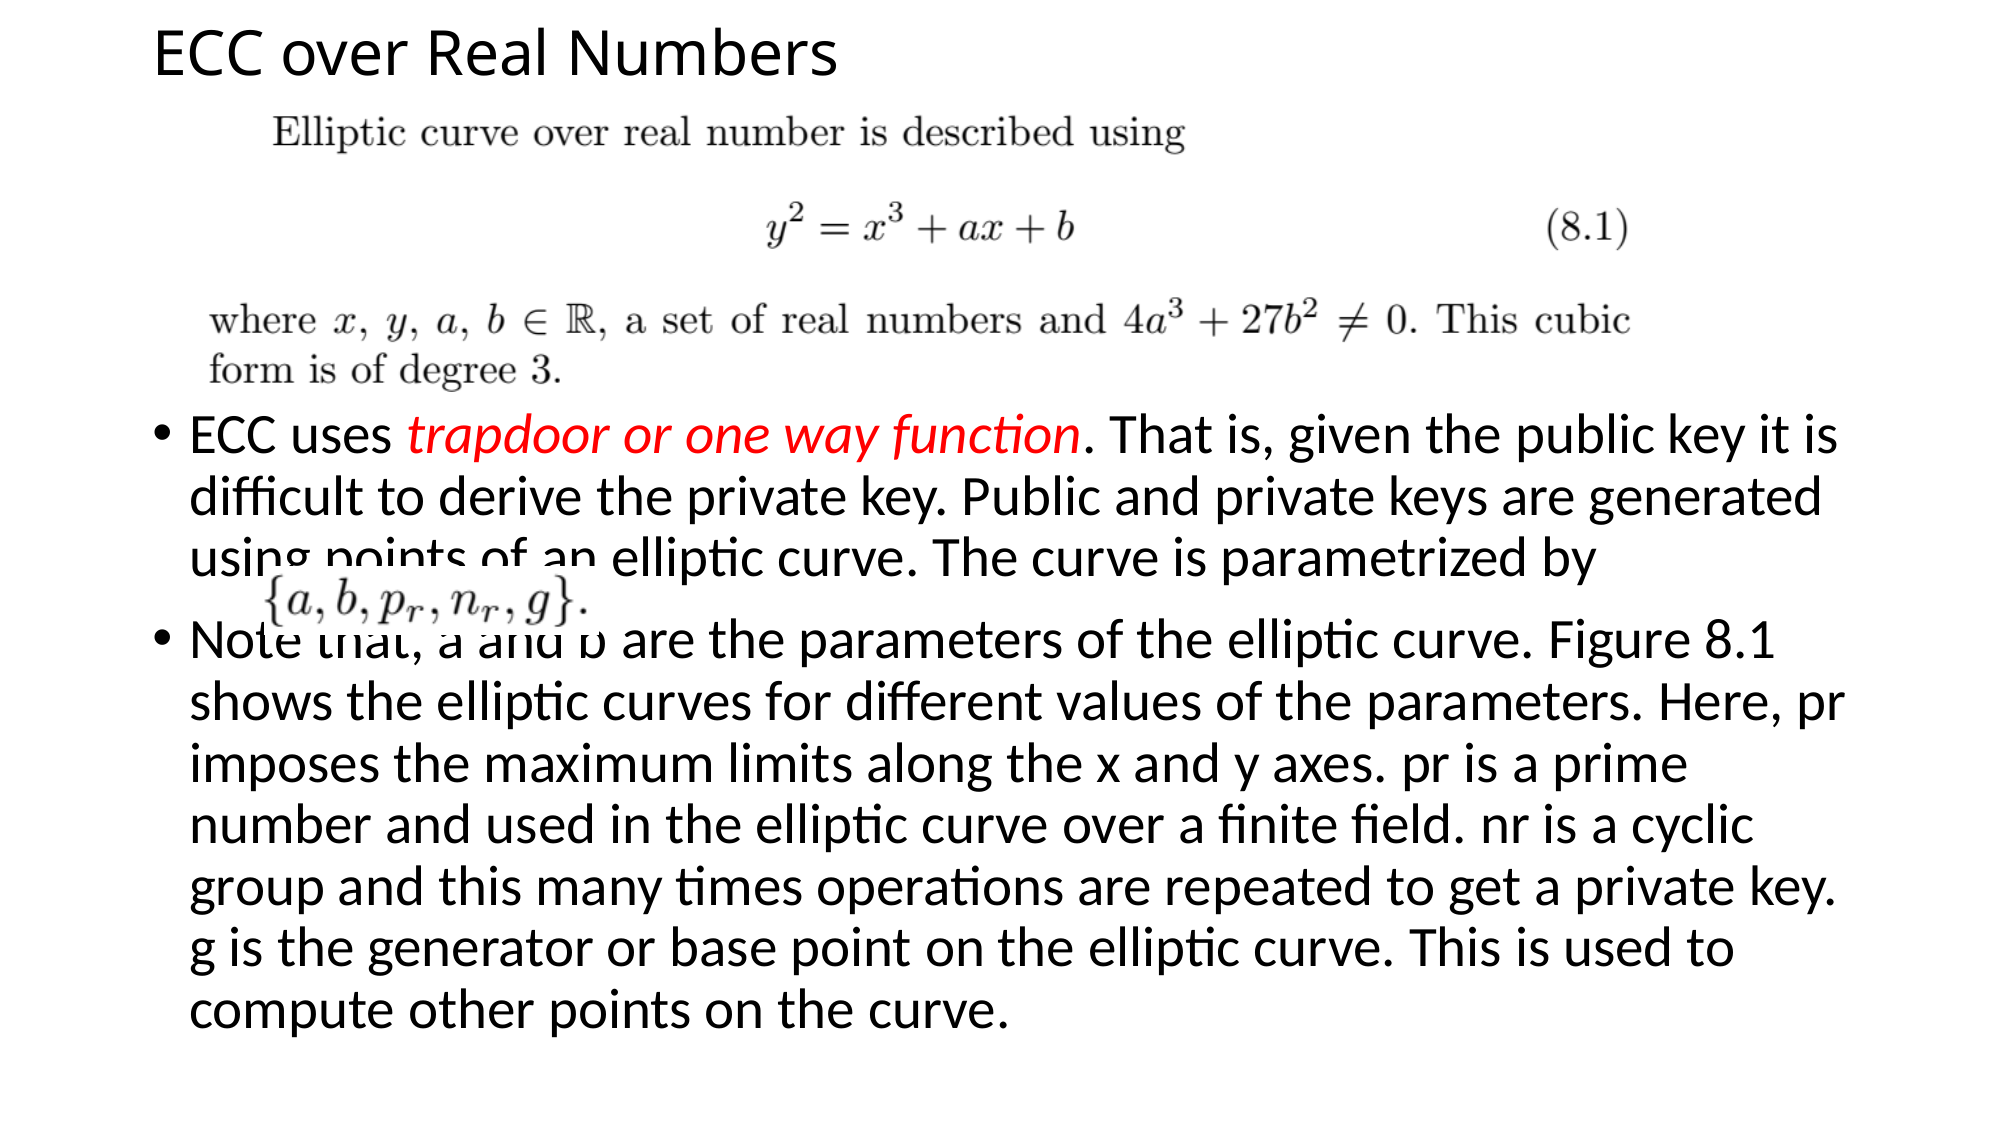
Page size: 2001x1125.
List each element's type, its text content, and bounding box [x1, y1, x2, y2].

list ECC uses trapdoor or one way function. That is, given the public key it is difficult to derive the private key. Public and private keys are generated using points of an elliptic curve. The curve is parametrized by Note that, a and b are the parameters of the elliptic curve. Figure 8.1 shows the elliptic curves for different values of the parameters. Here, pr imposes the maximum limits along the x and y axes. pr is a prime number and used in the elliptic curve over a finite field. nr is a cyclic group and this many times operations are repeated to get a private key. g is the generator or base point on the elliptic curve. This is used to compute other points on the curve. [137, 396, 1863, 1111]
picture [191, 102, 1655, 392]
title ECC over Real Numbers [137, 14, 1863, 97]
picture [264, 566, 599, 635]
